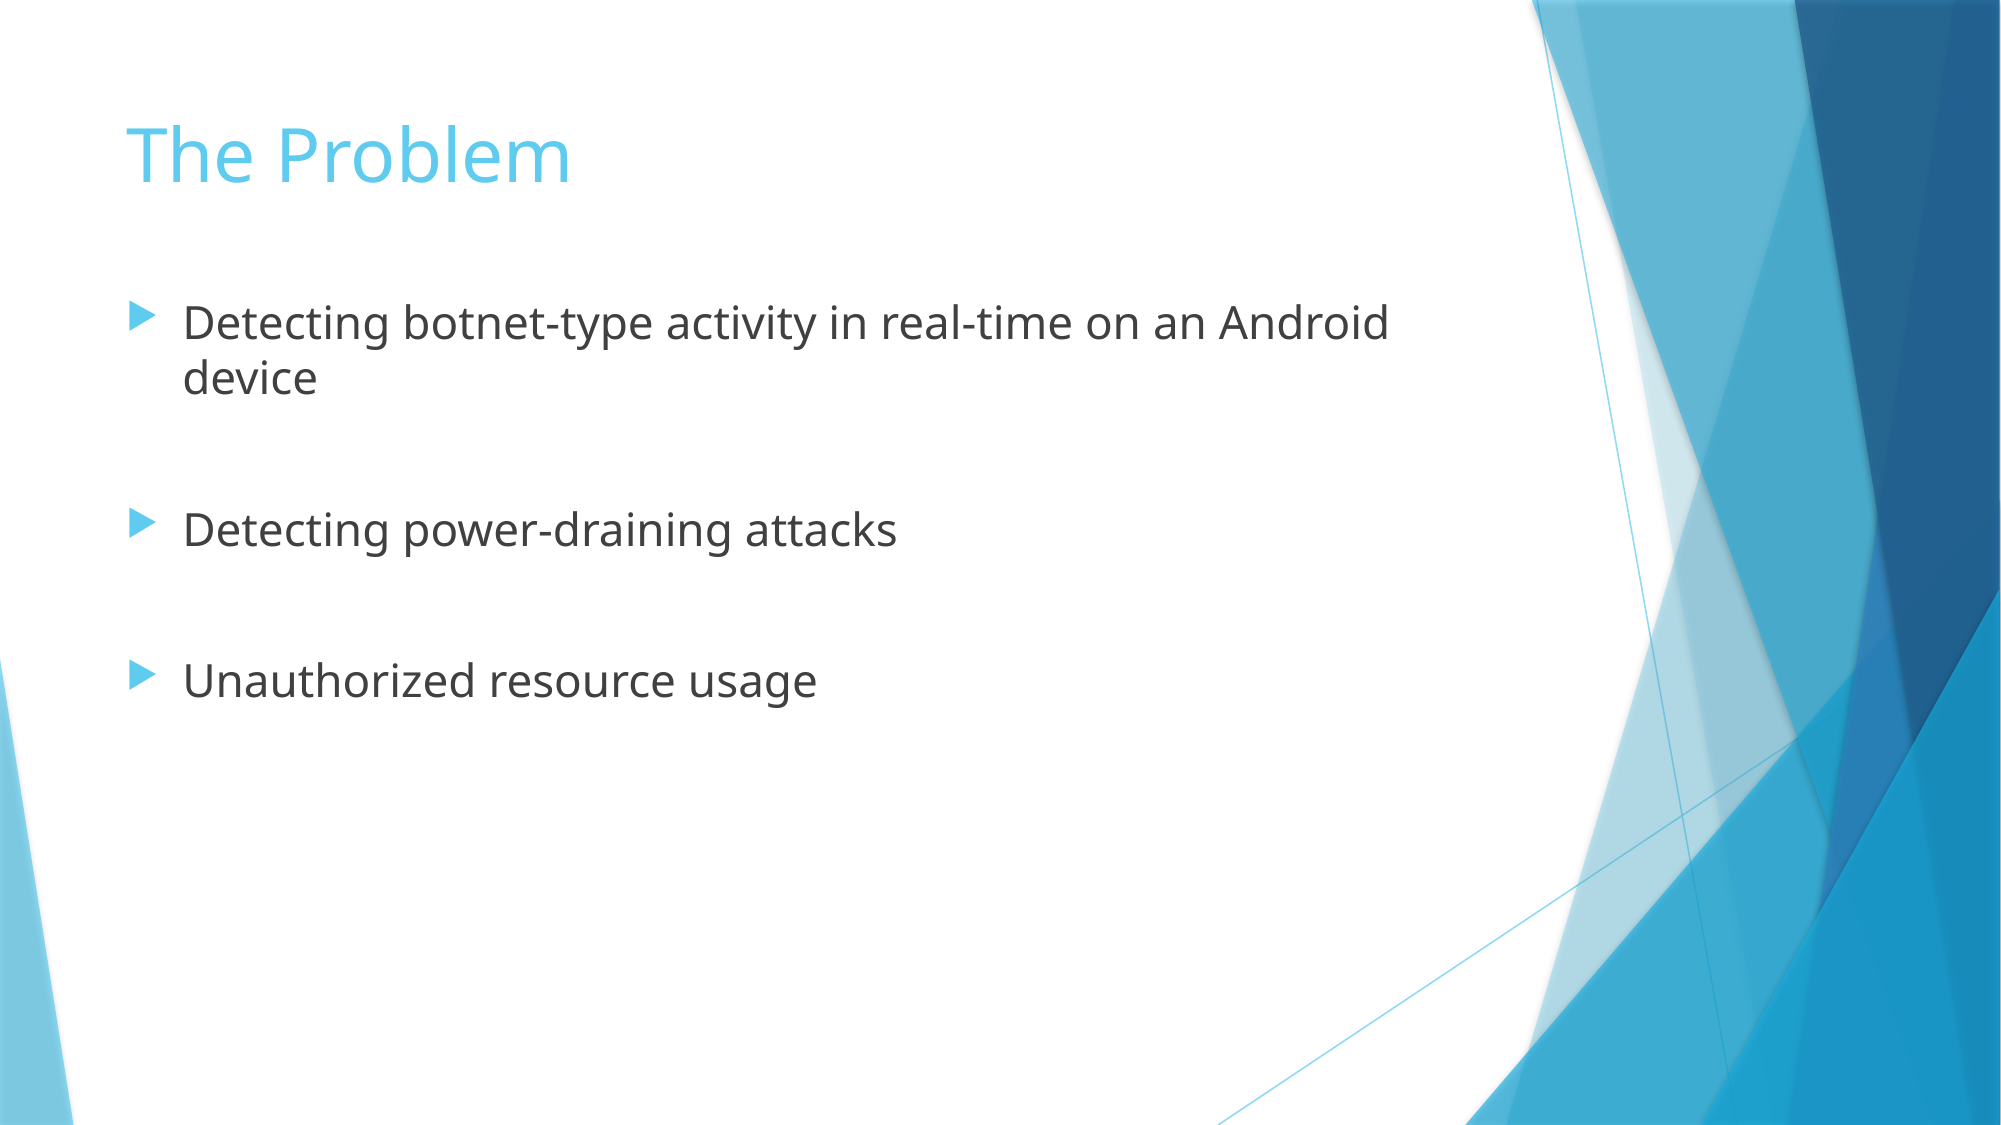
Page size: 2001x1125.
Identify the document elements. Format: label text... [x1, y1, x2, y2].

list Detecting botnet-type activity in real-time on an Android device Detecting power-draining attacks Unauthorized resource usage [111, 210, 1522, 991]
title The Problem [111, 99, 1522, 210]
